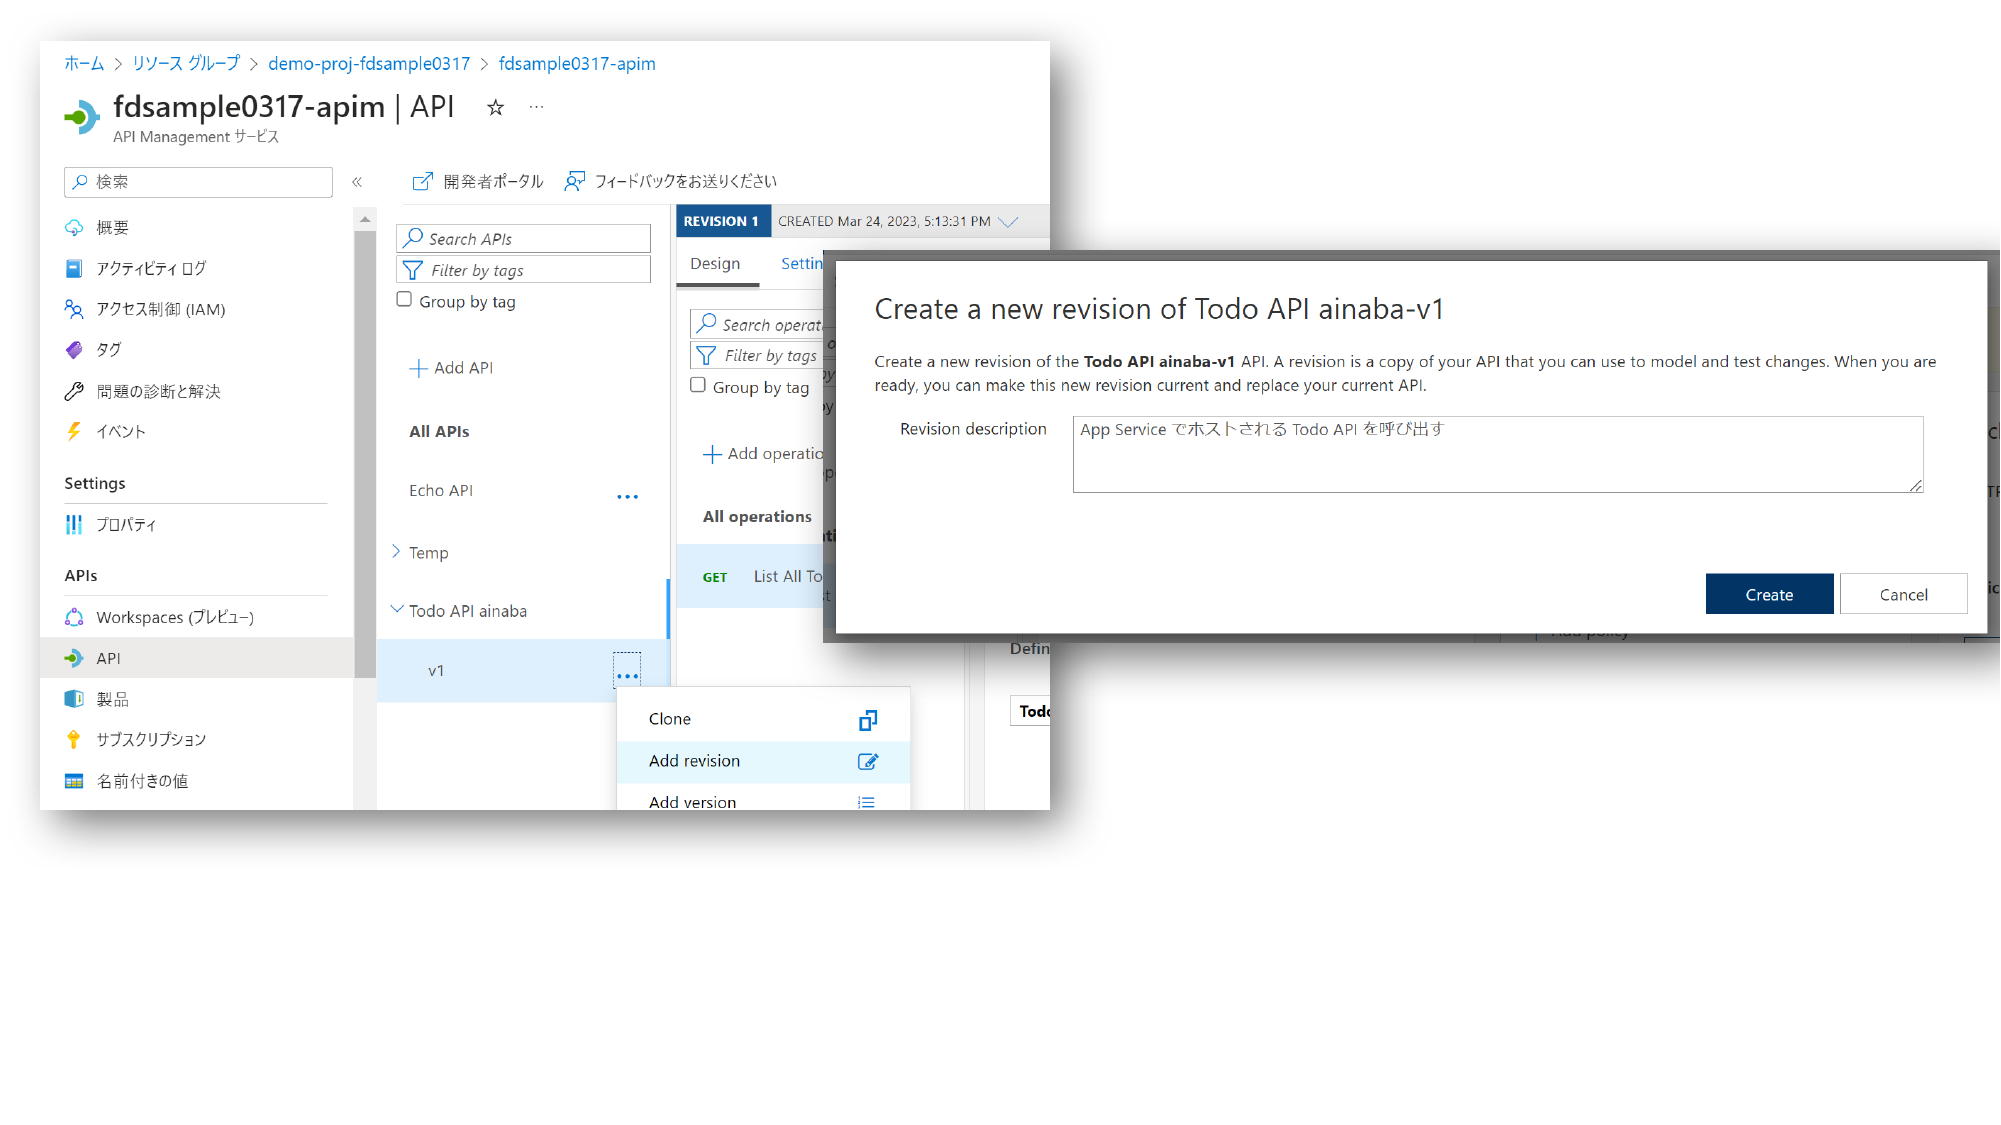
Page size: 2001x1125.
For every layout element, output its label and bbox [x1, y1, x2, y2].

picture [40, 41, 2000, 810]
